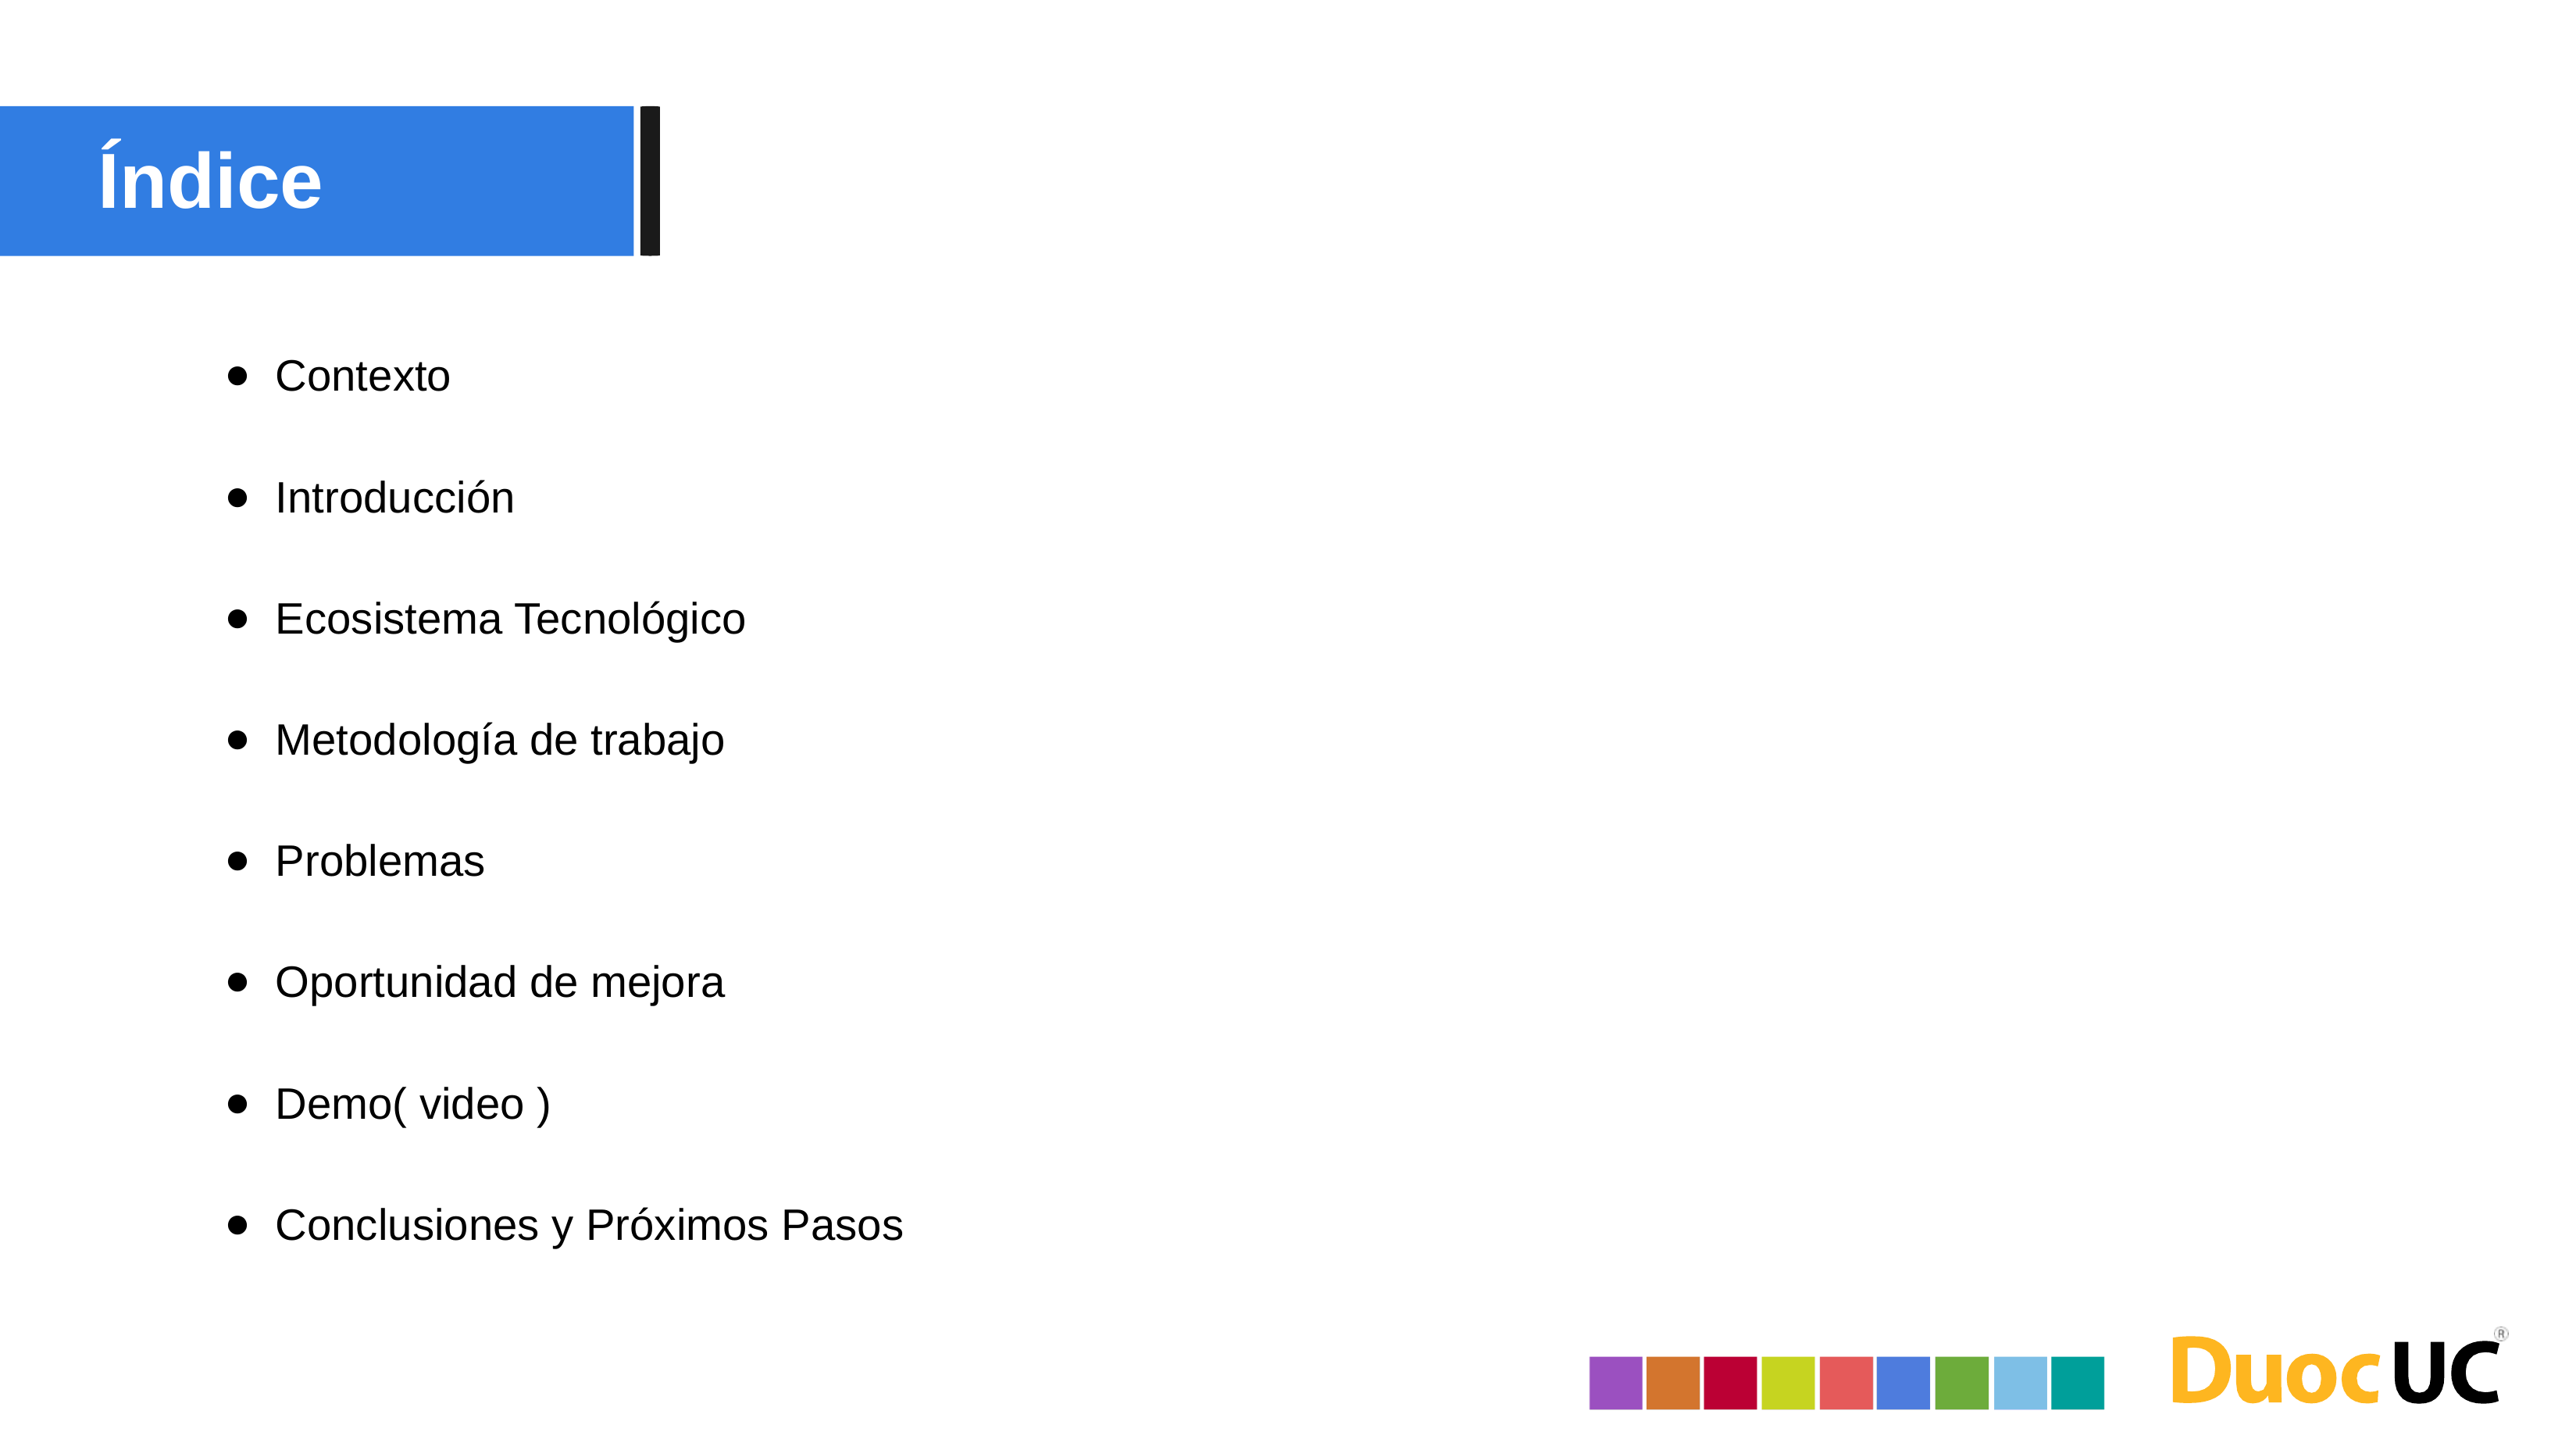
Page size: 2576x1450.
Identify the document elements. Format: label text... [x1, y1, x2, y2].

picture [2494, 1327, 2509, 1341]
list Índice [0, 130, 690, 959]
picture [1579, 1330, 2121, 1434]
list Contexto Introducción Ecosistema Tecnológico Metodología de trabajo Problemas Oportunidad de mejora Demo( video ) Conclusiones y Próximos Pasos [216, 287, 2182, 1330]
